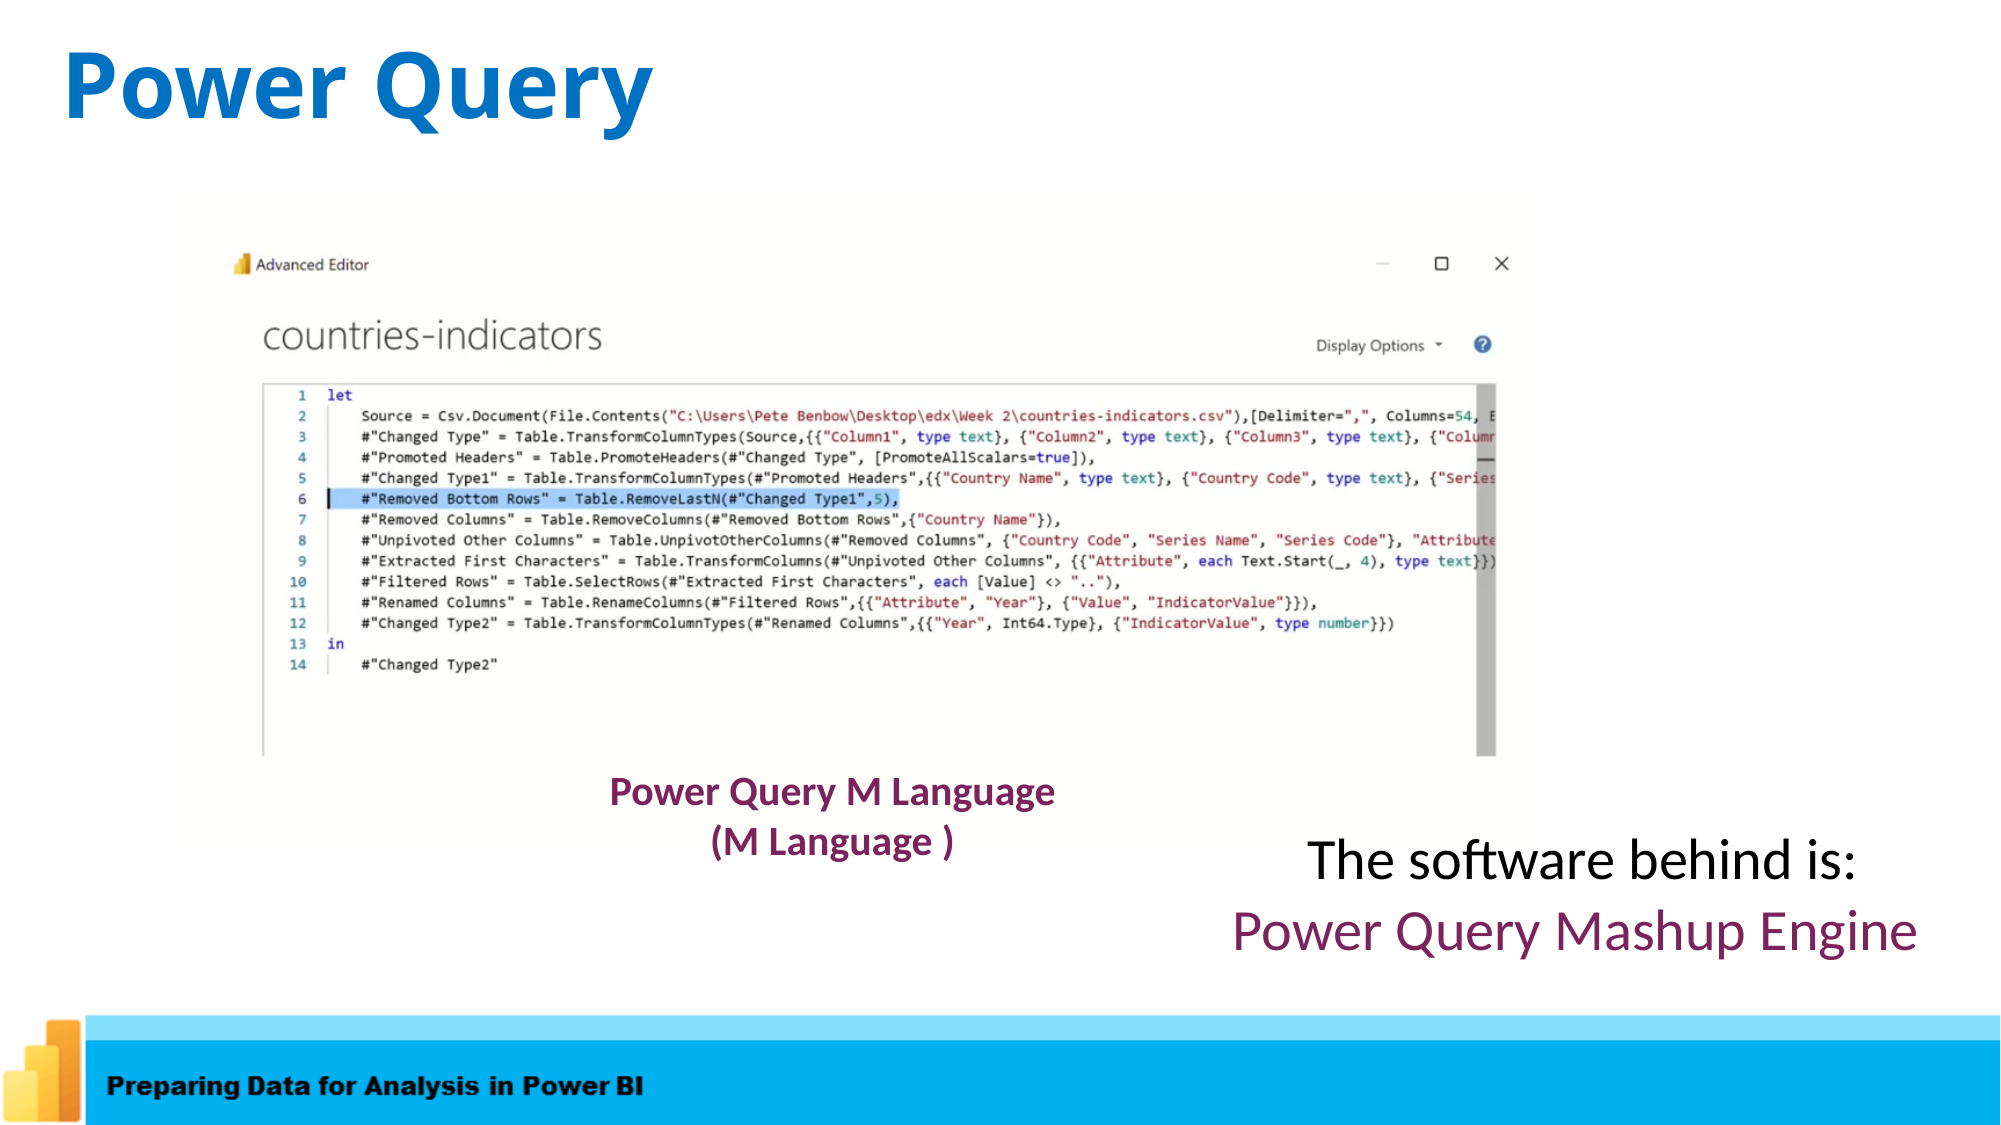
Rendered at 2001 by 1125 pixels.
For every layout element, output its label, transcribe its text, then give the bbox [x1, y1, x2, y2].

picture [619, 1078, 628, 1094]
picture [431, 1089, 436, 1097]
picture [286, 1079, 291, 1094]
picture [251, 1078, 258, 1094]
picture [117, 1078, 122, 1086]
text_box The software behind is: Power Query Mashup Engine [1217, 814, 1948, 969]
picture [321, 1078, 325, 1093]
picture [0, 0, 2001, 1125]
picture [370, 1078, 376, 1086]
picture [110, 1078, 114, 1093]
text_box Power Query M Language (M Language ) [495, 846, 1171, 872]
title Power Query [46, 25, 1697, 151]
picture [533, 1078, 538, 1086]
